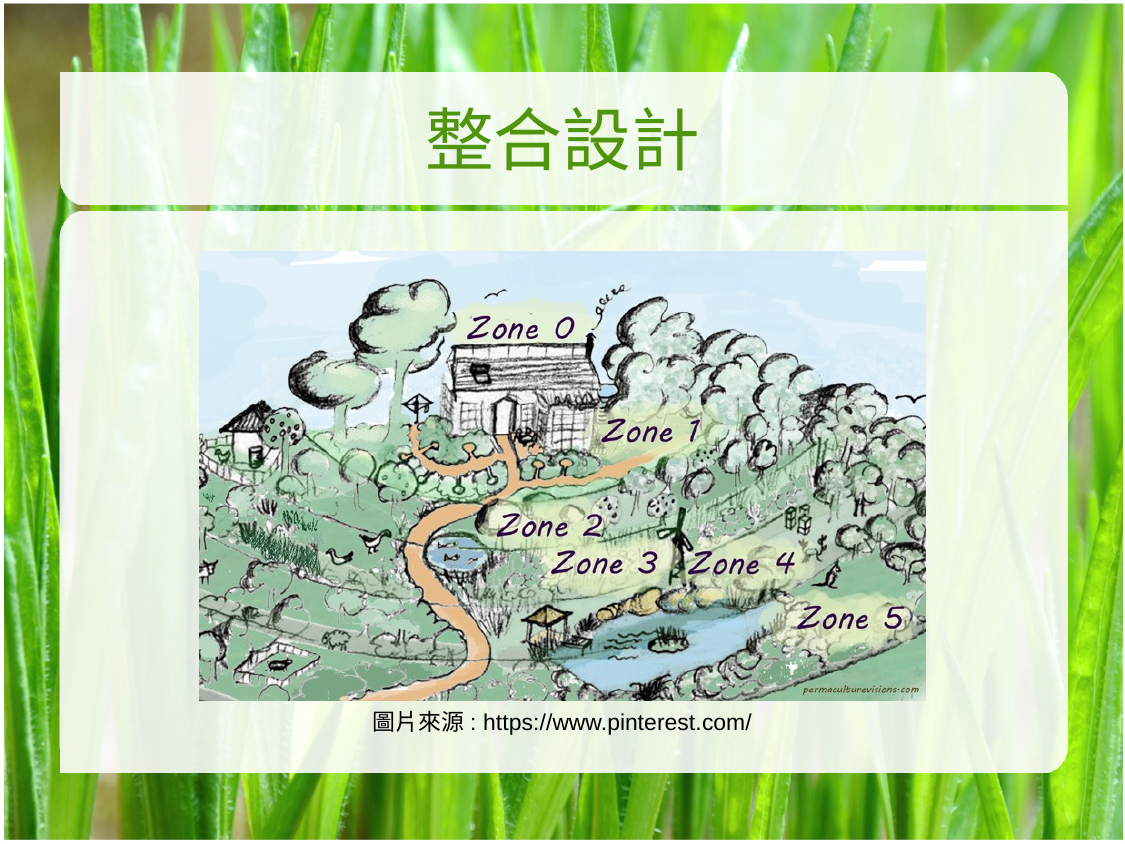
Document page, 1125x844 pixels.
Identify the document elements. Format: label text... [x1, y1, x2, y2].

title 整合設計 [56, 67, 1069, 209]
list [198, 251, 927, 701]
text_box 圖片來源: https://www.pinterest.com/ [200, 710, 925, 743]
picture [0, 0, 1125, 844]
